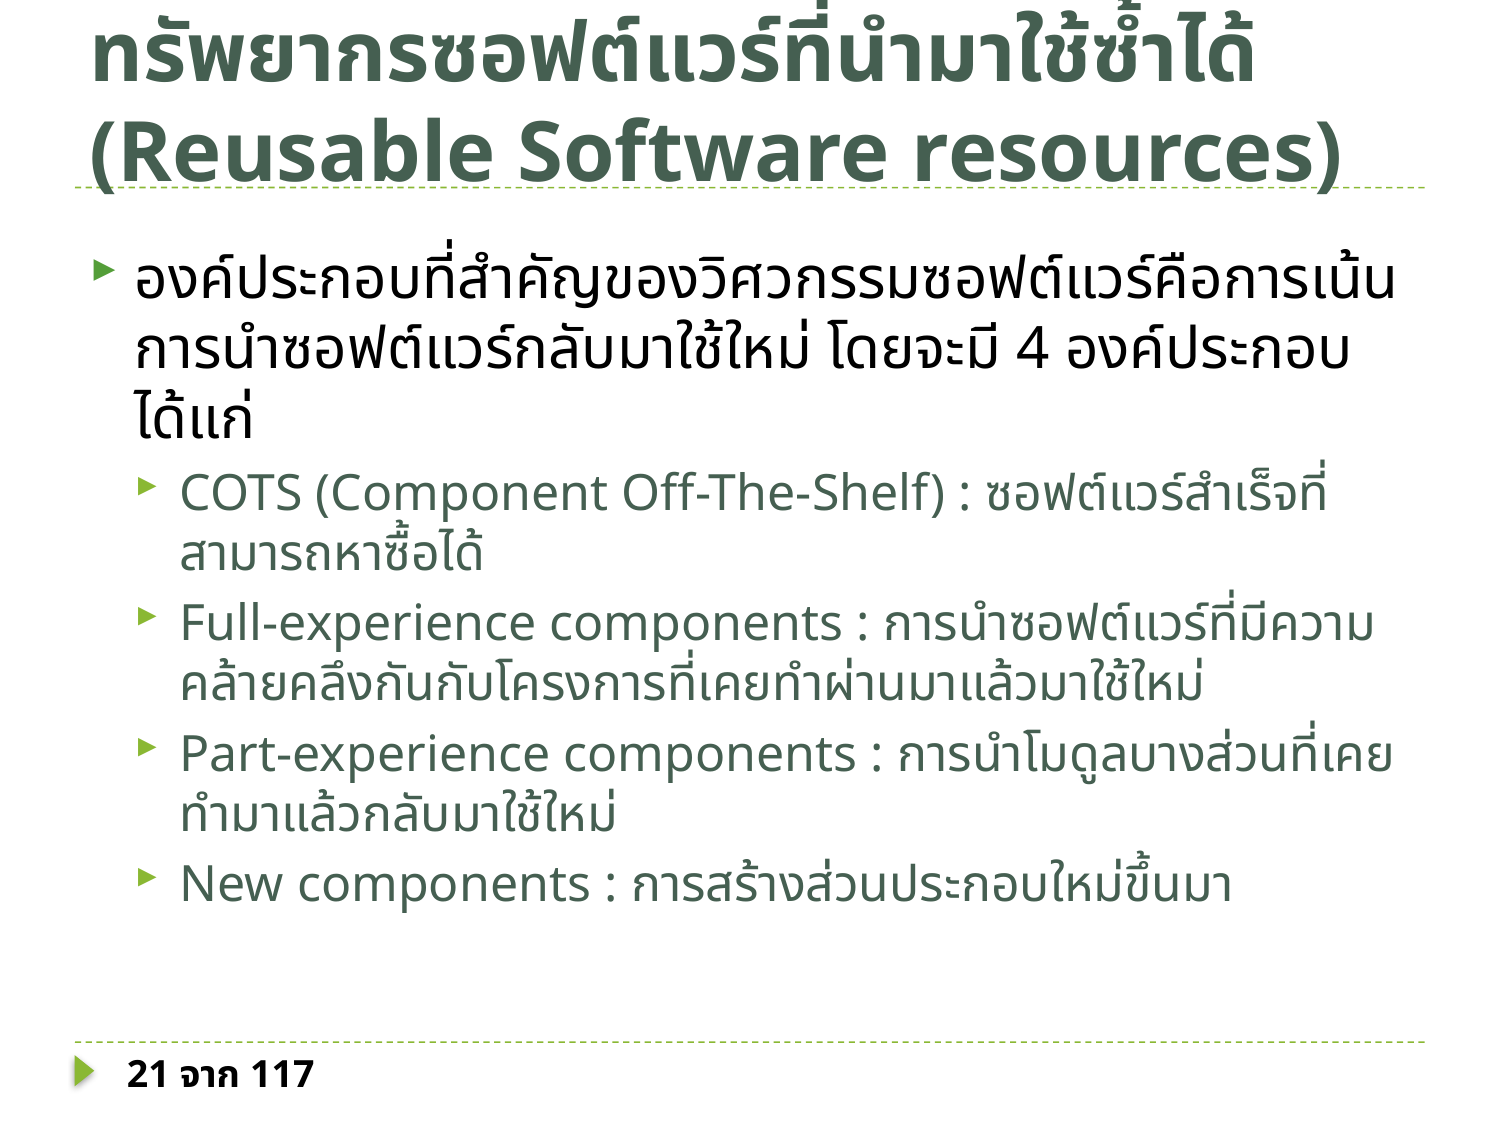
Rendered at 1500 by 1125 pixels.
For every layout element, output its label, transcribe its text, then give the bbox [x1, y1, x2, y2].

list องค์ประกอบที่สำคัญของวิศวกรรมซอฟต์แวร์คือการเน้นการนำซอฟต์แวร์กลับมาใช้ใหม่ โดยจะมี 4 องค์ประกอบ ได้แก่ COTS (Component Off-The-Shelf) : ซอฟต์แวร์สำเร็จที่สามารถหาซื้อได้ Full-experience components : การนำซอฟต์แวร์ที่มีความคล้ายคลึงกันกับโครงการที่เคยทำผ่านมาแล้วมาใช้ใหม่ Part-experience components : การนำโมดูลบางส่วนที่เคยทำมาแล้วกลับมาใช้ใหม่ New components : การสร้างส่วนประกอบใหม่ขึ้นมา [75, 232, 1425, 1043]
title ทรัพยากรซอฟต์แวร์ที่นำมาใช้ซ้ำได้ (Reusable Software resources) [75, 42, 1425, 206]
slide_number 21 จาก 117 [112, 1042, 438, 1103]
